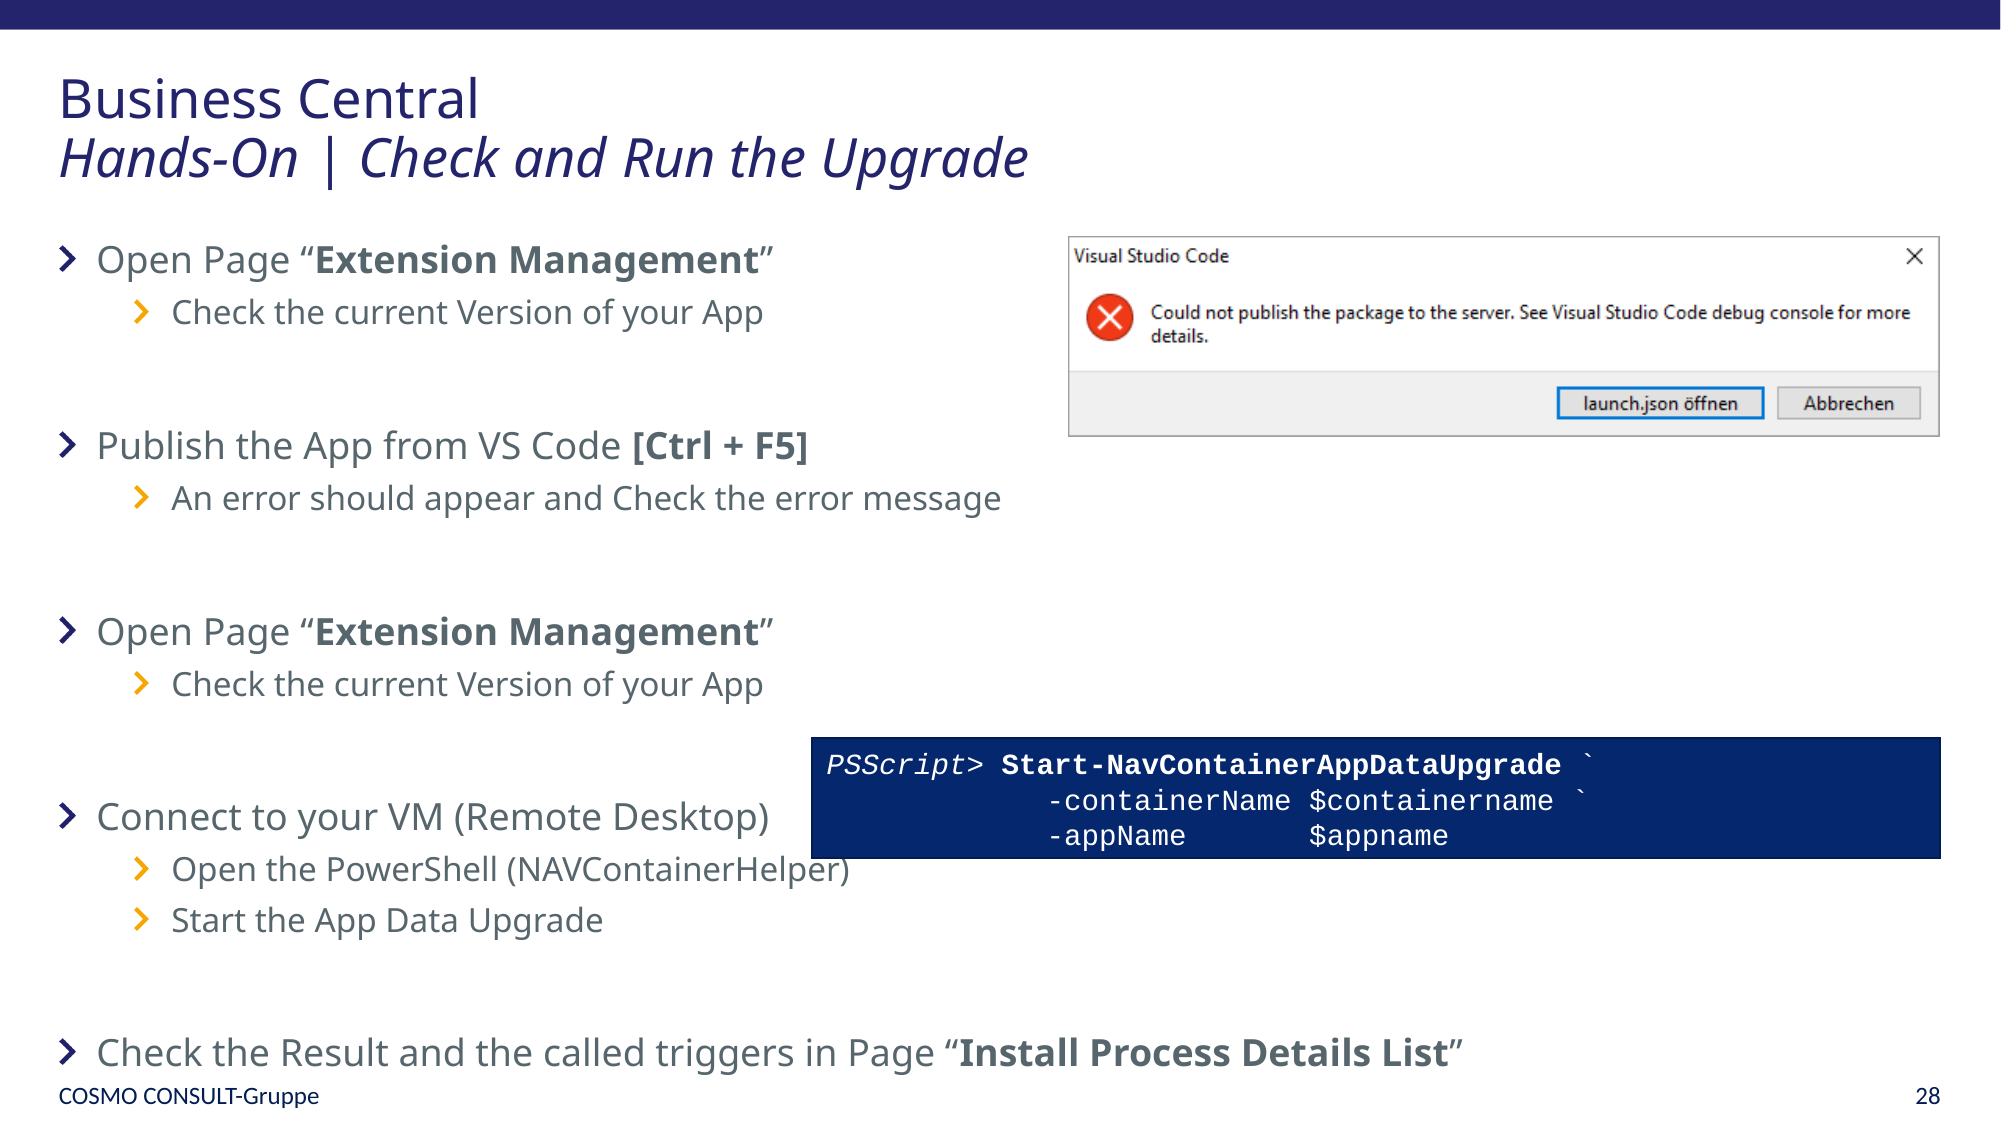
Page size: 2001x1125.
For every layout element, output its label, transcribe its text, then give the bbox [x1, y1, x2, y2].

picture [59, 245, 76, 272]
list Open Page “Extension Management” Check the current Version of your App Publish the App from VS Code [Ctrl + F5] An error should appear and Check the error message Open Page “Extension Management” Check the current Version of your App Connect to your VM (Remote Desktop) Open the PowerShell (NAVContainerHelper) Start the App Data Upgrade Check the Result and the called triggers in Page “Install Process Details List” [58, 235, 1941, 1040]
picture [134, 485, 149, 509]
title Business Central Hands-On | Check and Run the Upgrade [59, 59, 1940, 189]
picture [59, 802, 76, 829]
picture [134, 299, 149, 324]
picture [59, 1038, 76, 1065]
text_box PSScript> Start-NavContainerAppDataUpgrade ` -containerName $containername ` -appName $appname [811, 737, 1941, 859]
picture [59, 431, 76, 458]
picture [1068, 236, 1940, 437]
picture [134, 671, 149, 695]
picture [134, 907, 149, 931]
picture [134, 856, 149, 881]
picture [59, 616, 76, 644]
